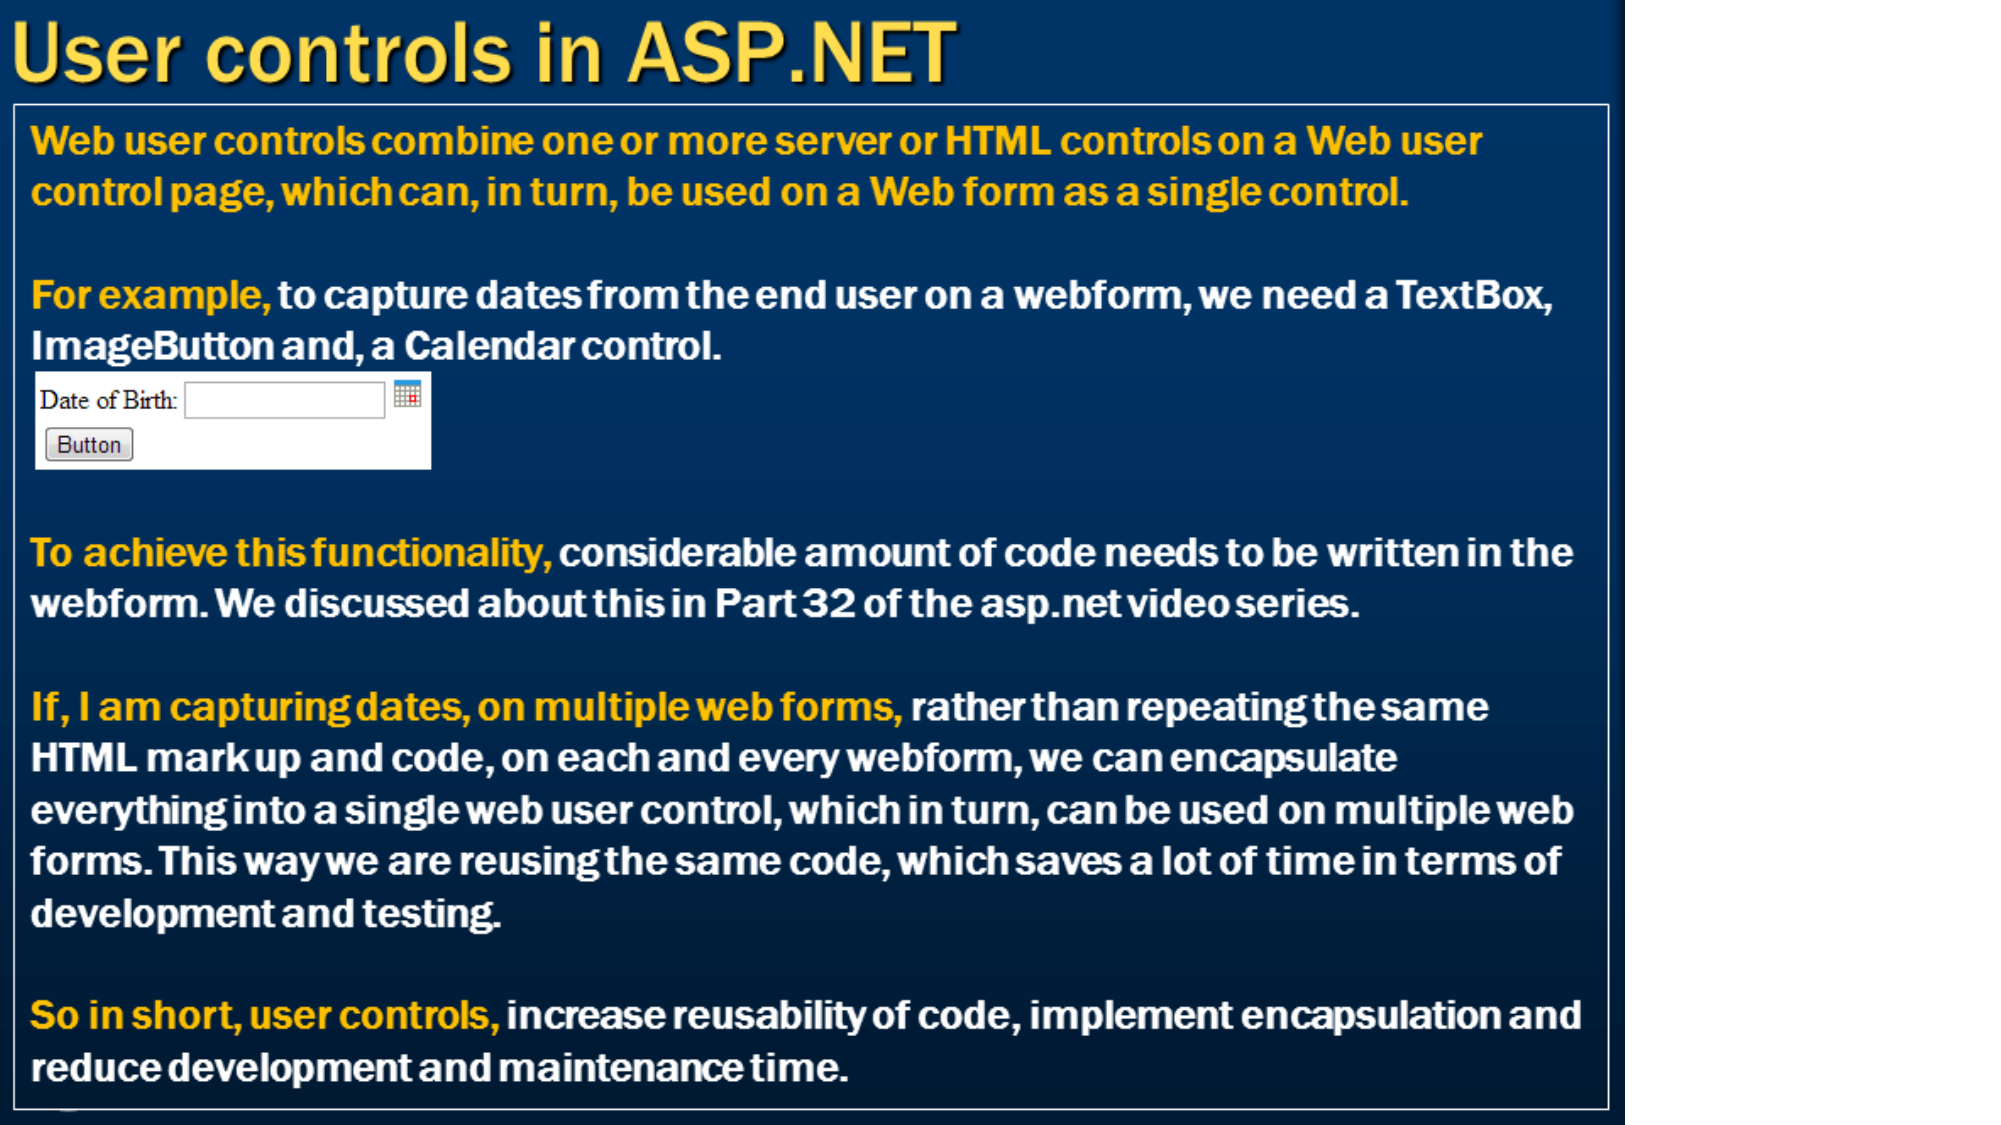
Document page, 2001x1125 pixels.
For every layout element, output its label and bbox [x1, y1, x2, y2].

list [0, 0, 1625, 1125]
